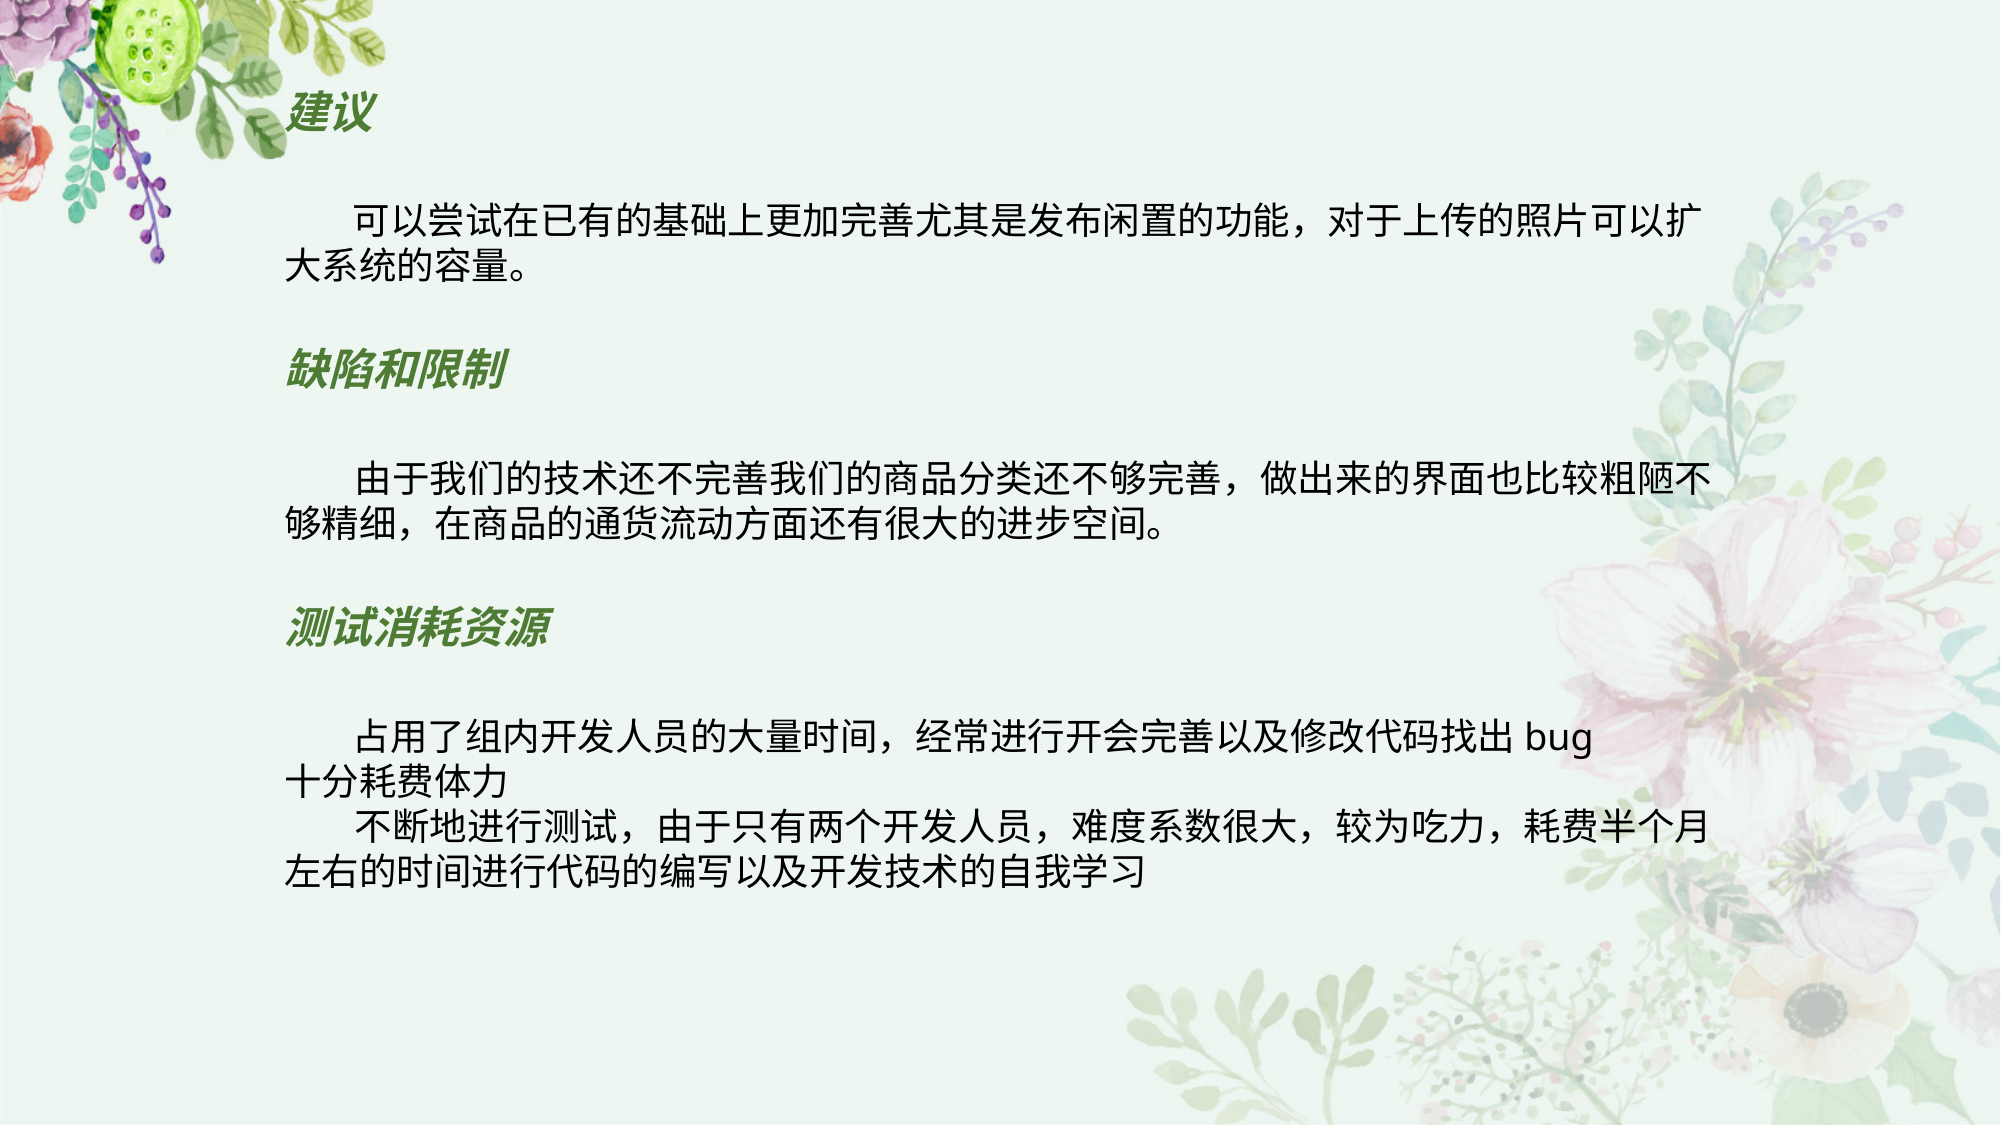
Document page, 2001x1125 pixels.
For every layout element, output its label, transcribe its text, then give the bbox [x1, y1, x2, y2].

title 建议 [269, 82, 581, 146]
text_box 占用了组内开发人员的大量时间，经常进行开会完善以及修改代码找出bug 十分耗费体力 不断地进行测试，由于只有两个开发人员，难度系数很大，较为吃力，耗费半个月左右的时间进行代码的编写以及开发技术的自我学习 [269, 705, 1728, 901]
text_box 可以尝试在已有的基础上更加完善尤其是发布闲置的功能，对于上传的照片可以扩大系统的容量。 [269, 189, 1728, 295]
text_box 测试消耗资源 [269, 598, 581, 662]
picture [0, 0, 2001, 1125]
text_box 由于我们的技术还不完善我们的商品分类还不够完善，做出来的界面也比较粗陋不够精细，在商品的通货流动方面还有很大的进步空间。 [269, 447, 1728, 553]
text_box 缺陷和限制 [269, 340, 581, 404]
